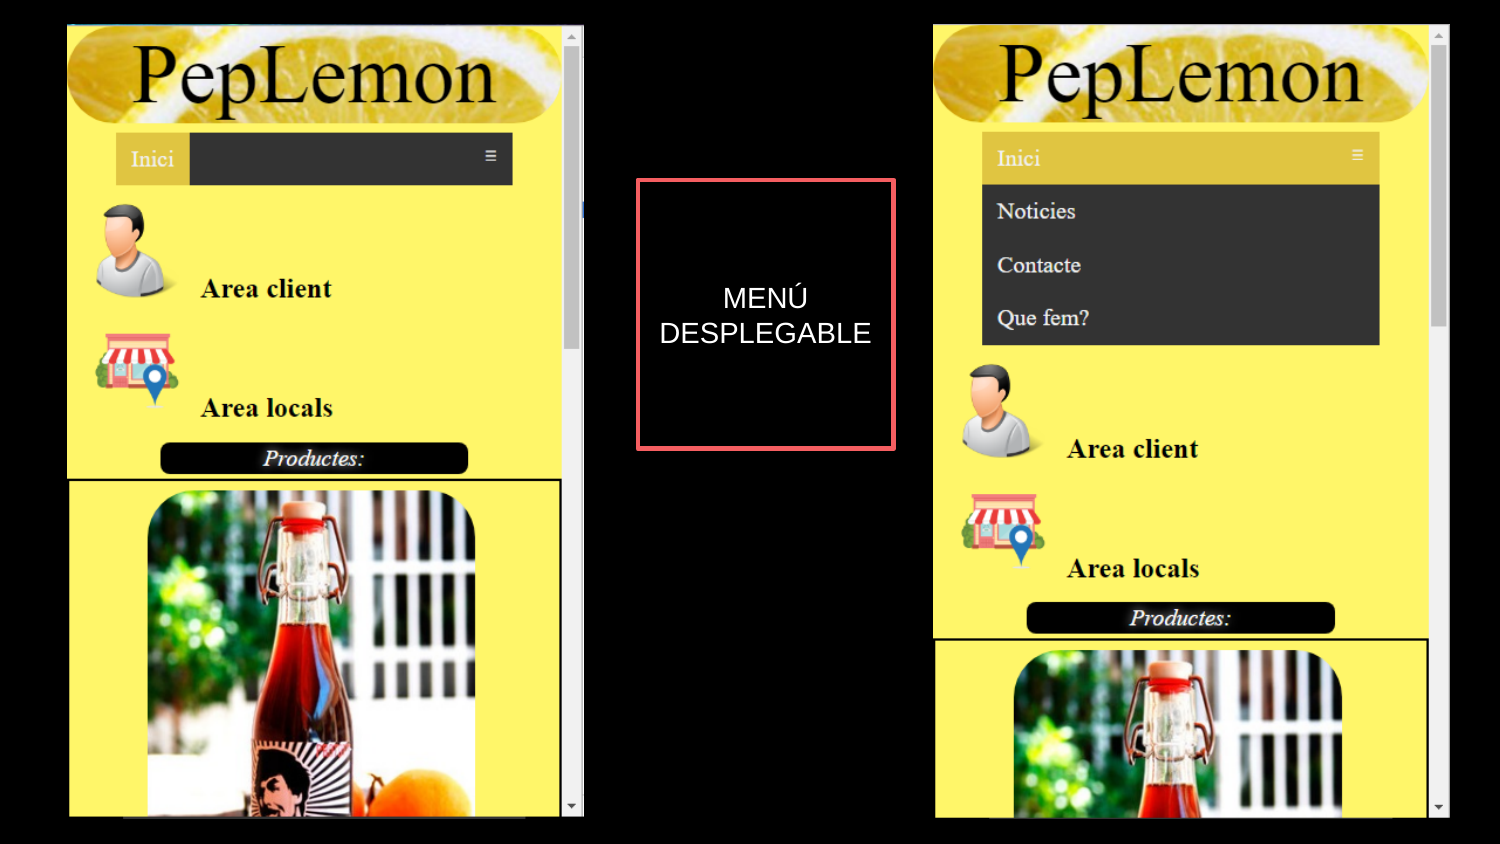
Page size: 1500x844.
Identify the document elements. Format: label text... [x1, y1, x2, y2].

text_box MENÚ DESPLEGABLE [637, 179, 894, 449]
picture [932, 24, 1450, 819]
picture [67, 24, 584, 819]
